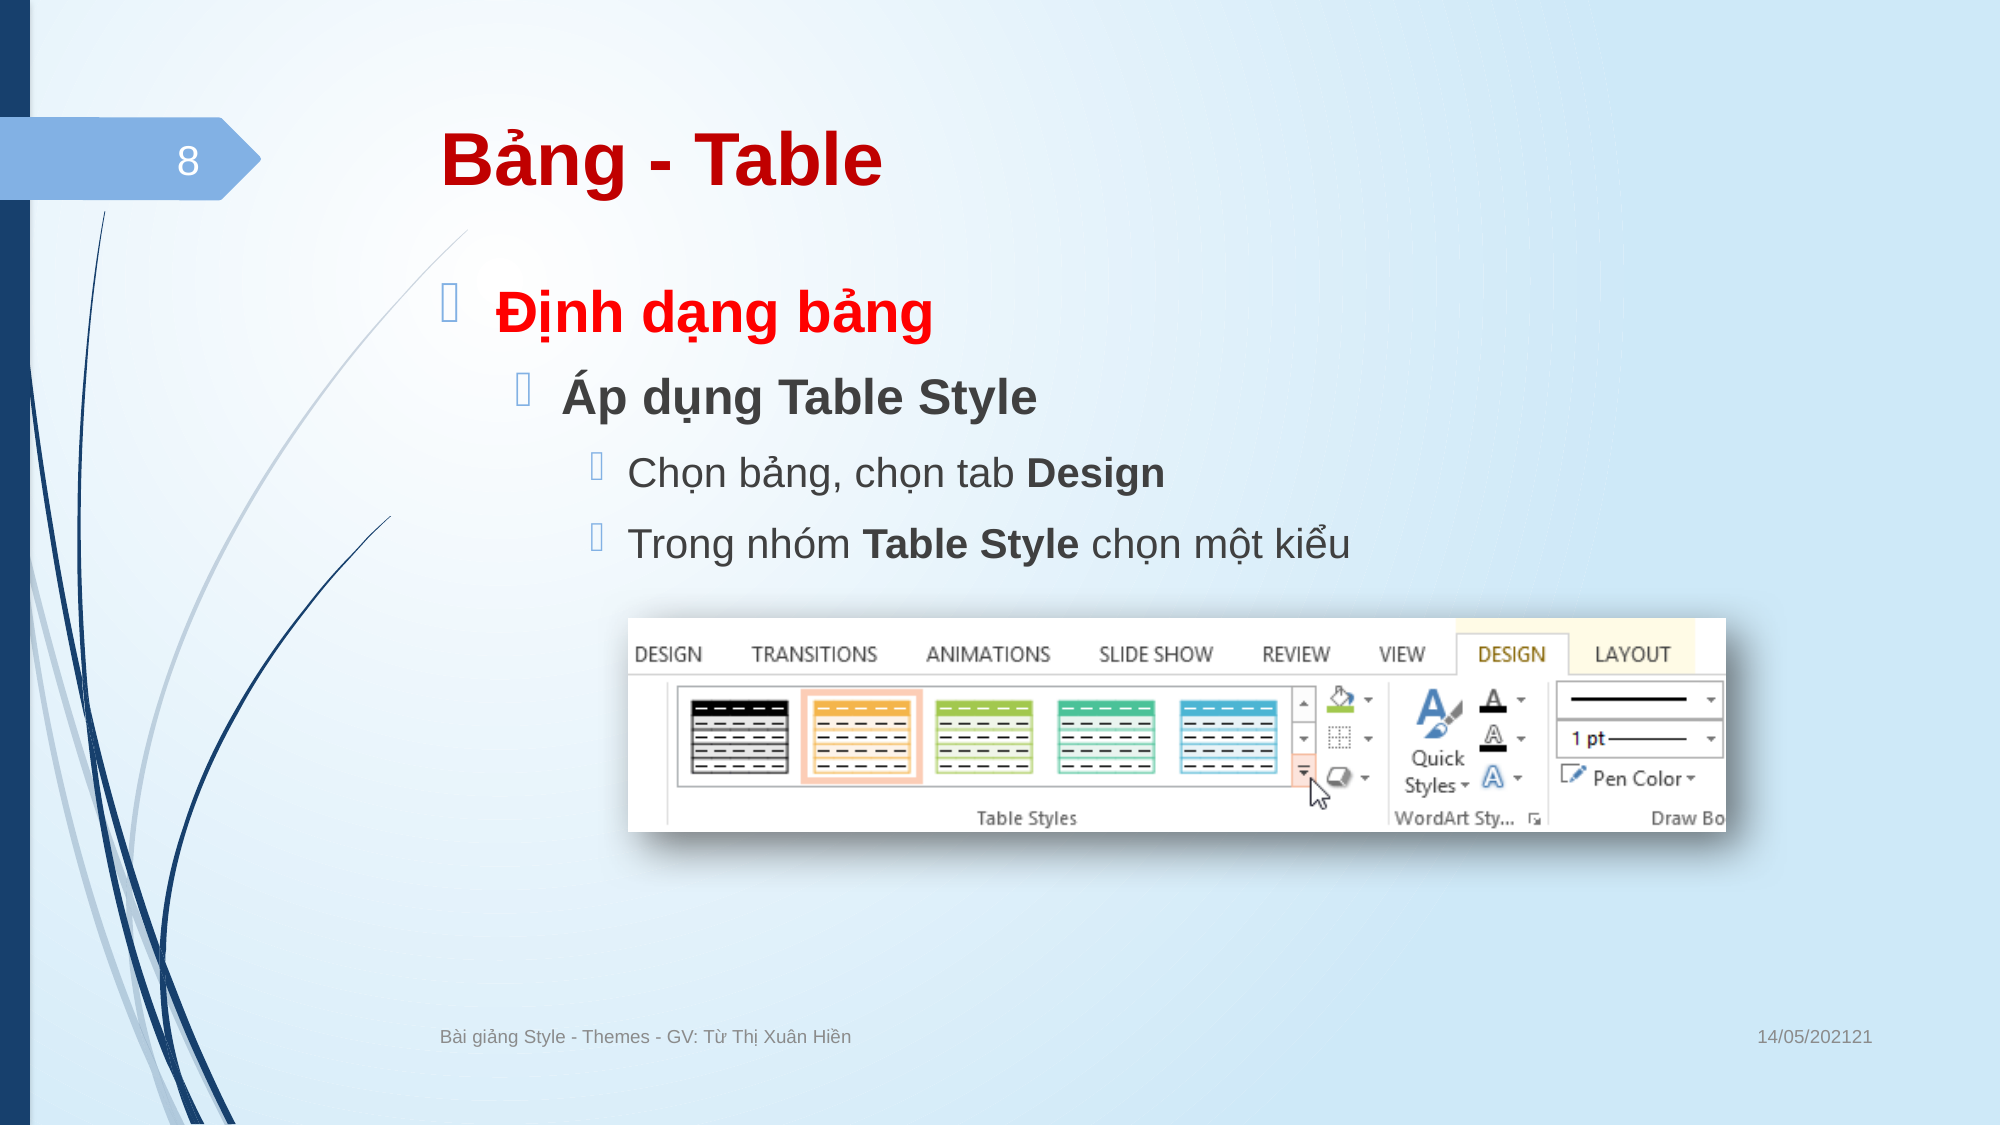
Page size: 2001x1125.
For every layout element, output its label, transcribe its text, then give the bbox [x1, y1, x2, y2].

title Bảng - Table [425, 102, 1888, 238]
slide_number 8 [87, 129, 216, 190]
list Định dạng bảng Áp dụng Table Style Chọn bảng, chọn tab Design Trong nhóm Table Style chọn một kiểu [424, 266, 1888, 970]
footer Bài giảng Style - Themes - GV: Từ Thị Xuân Hiền [424, 1006, 1675, 1067]
picture [627, 617, 1726, 833]
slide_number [1699, 1005, 1888, 1067]
